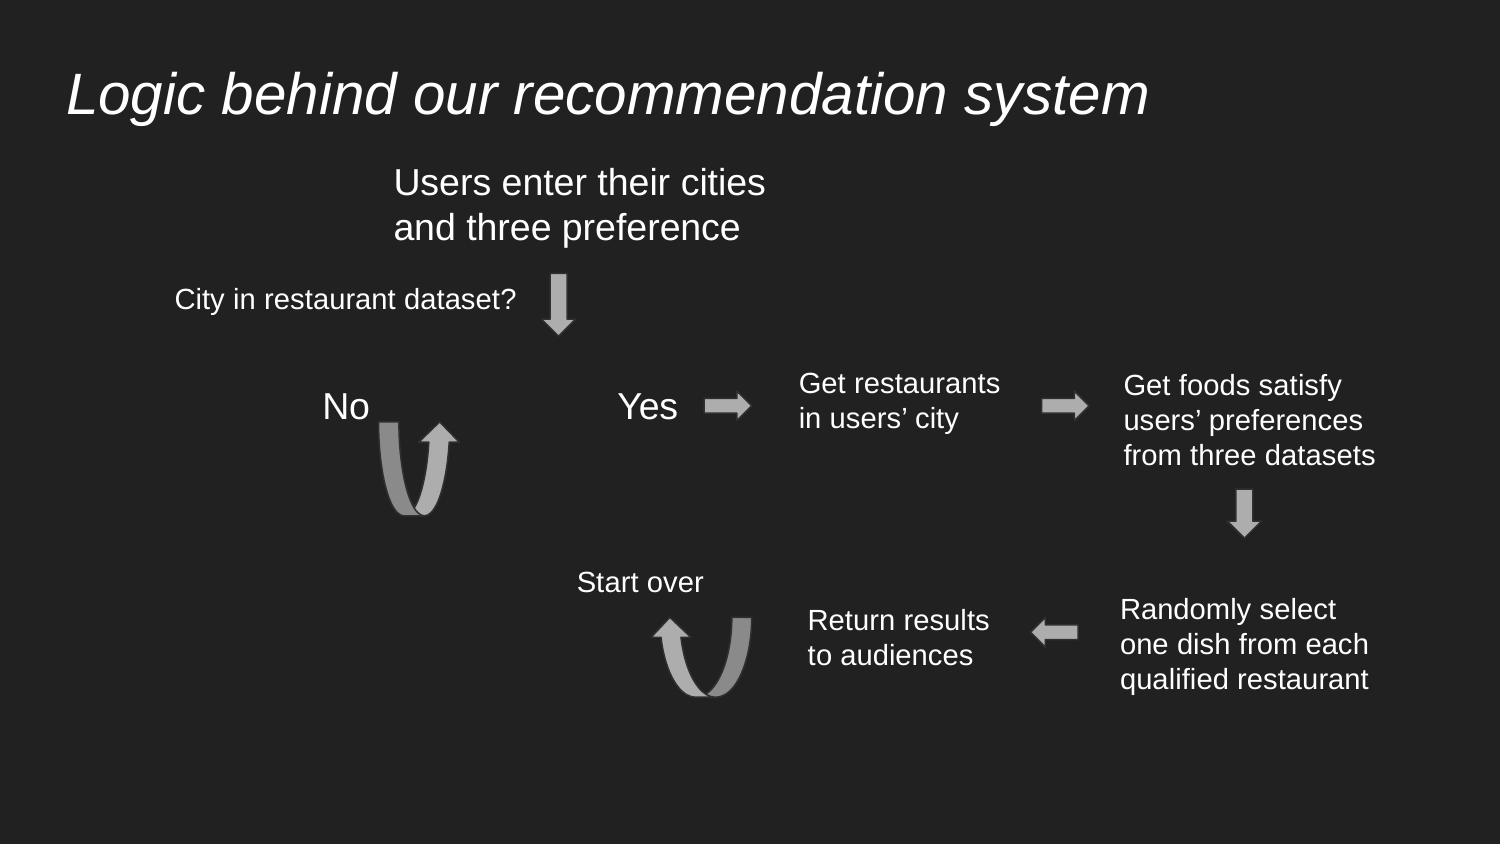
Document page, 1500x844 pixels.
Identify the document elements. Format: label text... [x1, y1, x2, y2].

text_box City in restaurant dataset? [159, 265, 542, 344]
text_box [542, 273, 576, 337]
text_box [651, 617, 752, 698]
text_box Return results to audiences [792, 585, 1014, 700]
text_box [378, 421, 460, 516]
text_box Get foods satisfy users’ preferences from three datasets [1108, 351, 1398, 446]
text_box [1227, 489, 1262, 539]
text_box No [307, 366, 433, 430]
text_box [1041, 391, 1090, 421]
text_box [704, 391, 752, 421]
text_box Yes [602, 366, 705, 445]
text_box Randomly select one dish from each qualified restaurant [1105, 575, 1401, 689]
text_box [1030, 617, 1079, 648]
text_box Users enter their cities and three preference [378, 143, 784, 274]
text_box Start over [561, 548, 742, 627]
title Logic behind our recommendation system [51, 40, 1449, 135]
text_box Get restaurants in users’ city [783, 348, 1023, 463]
